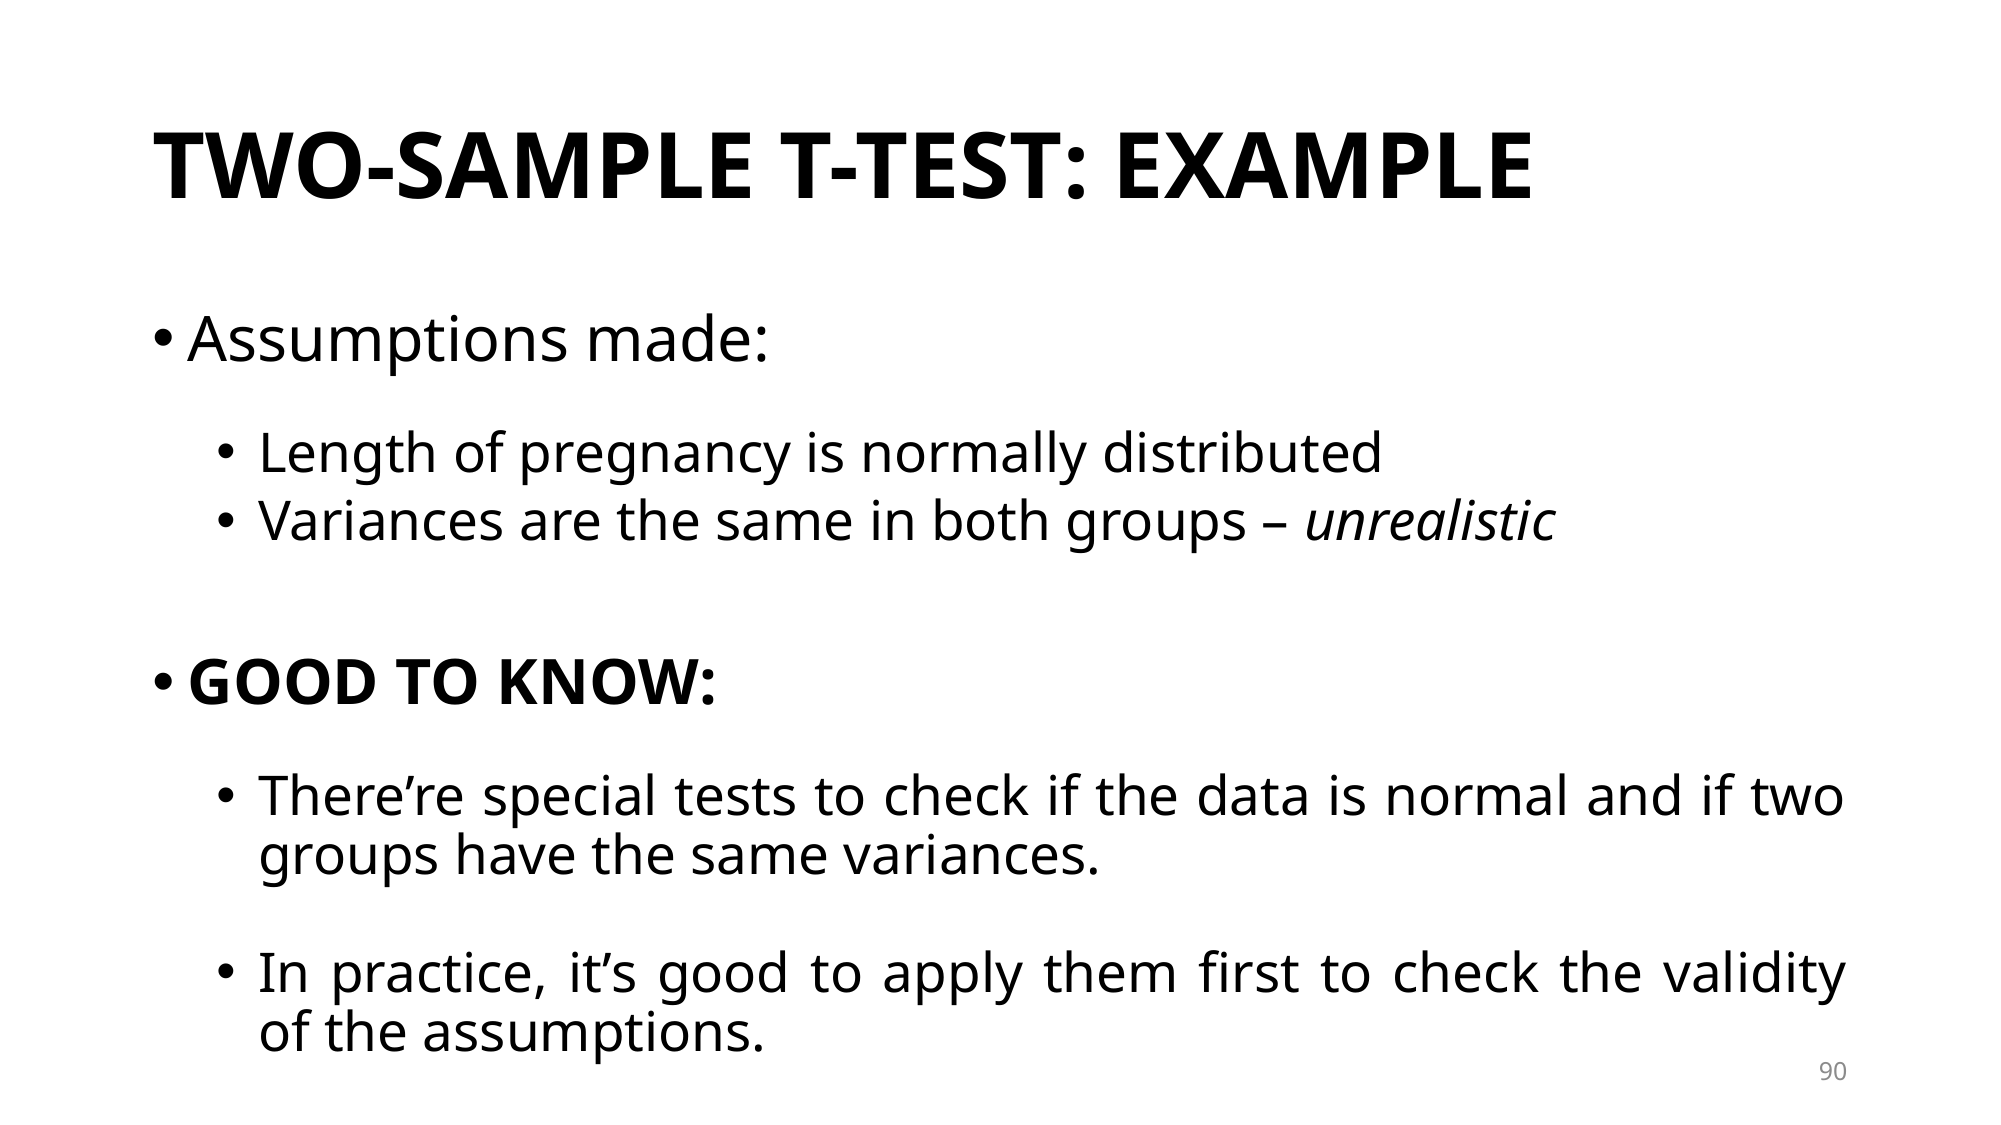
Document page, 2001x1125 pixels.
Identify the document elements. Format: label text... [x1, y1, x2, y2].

title TWO-SAMPLE T-TEST: EXAMPLE [137, 59, 1863, 278]
list Assumptions made: Length of pregnancy is normally distributed Variances are the same in both groups – unrealistic GOOD TO KNOW: There’re special tests to check if the data is normal and if two groups have the same variances. In practice, it’s good to apply them first to check the validity of the assumptions. [137, 299, 1863, 1079]
slide_number 90 [1412, 1042, 1863, 1103]
